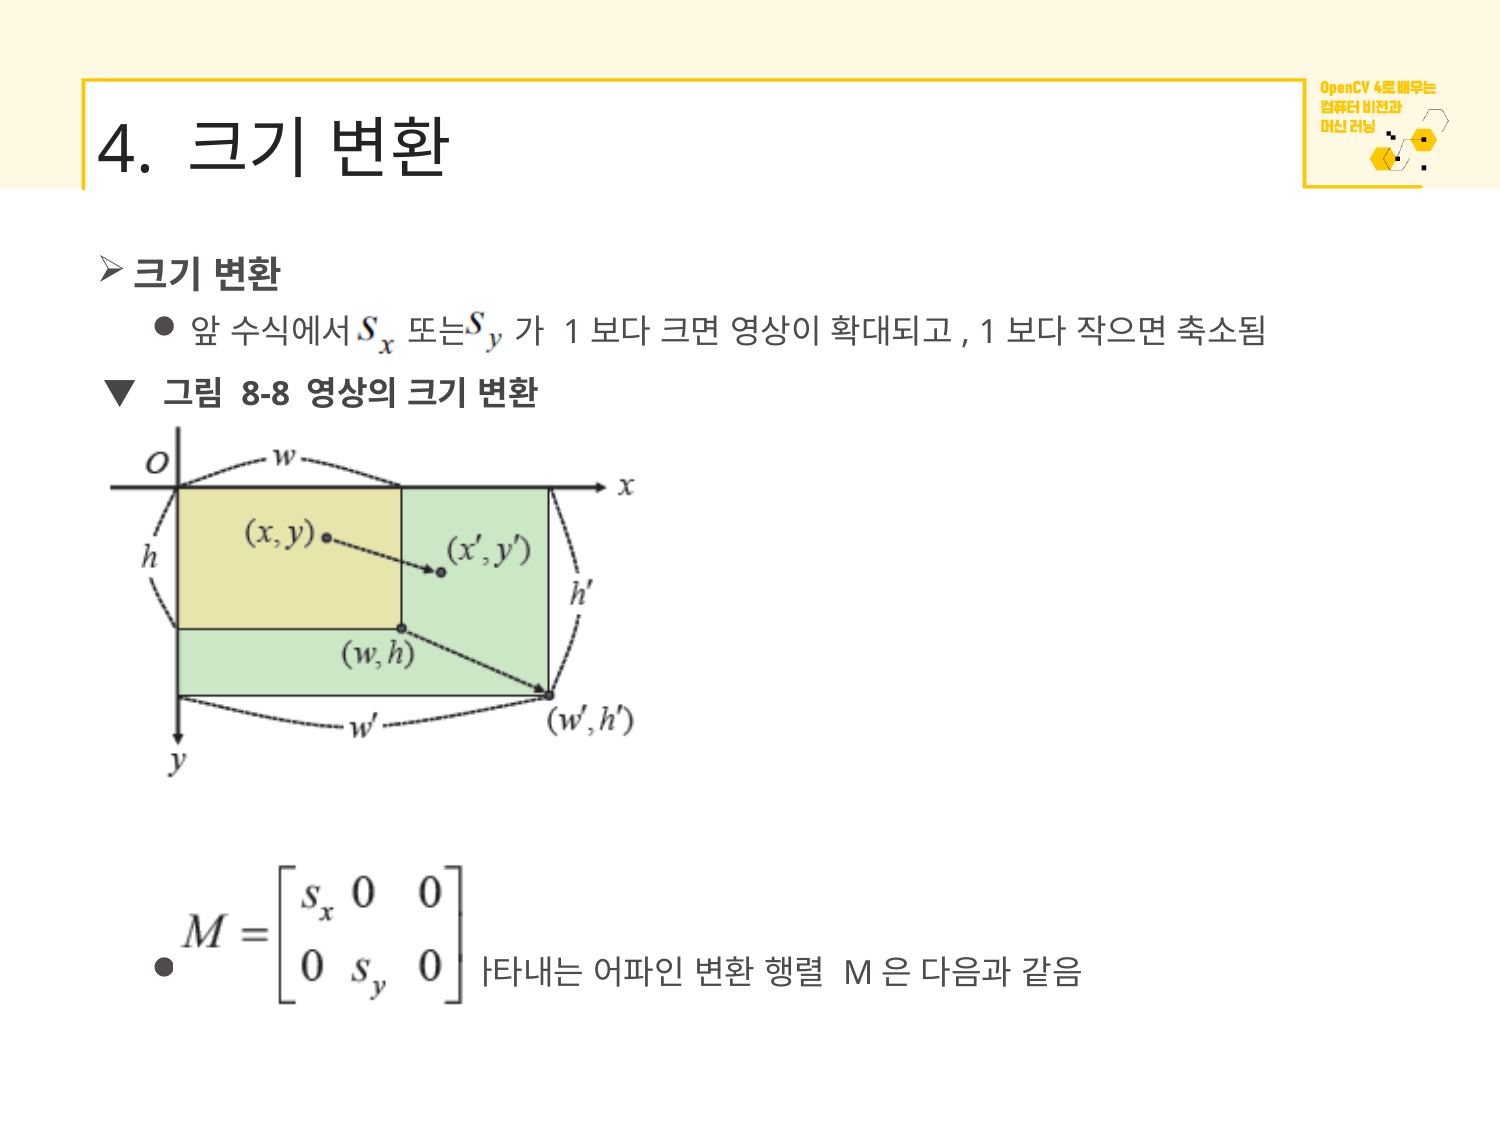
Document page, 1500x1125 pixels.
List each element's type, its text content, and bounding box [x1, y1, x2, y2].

list 크기 변환 앞 수식에서 또는 가 1보다 크면 영상이 확대되고, 1보다 작으면 축소됨 영상의 크기 변환을 나타내는 어파인 변환 행렬 M은 다음과 같음 [81, 239, 1412, 1054]
picture [0, 0, 1500, 1125]
text_box ▼ 그림 8-8 영상의 크기 변환 [88, 364, 1415, 431]
title 4. 크기 변환 [82, 61, 1413, 193]
